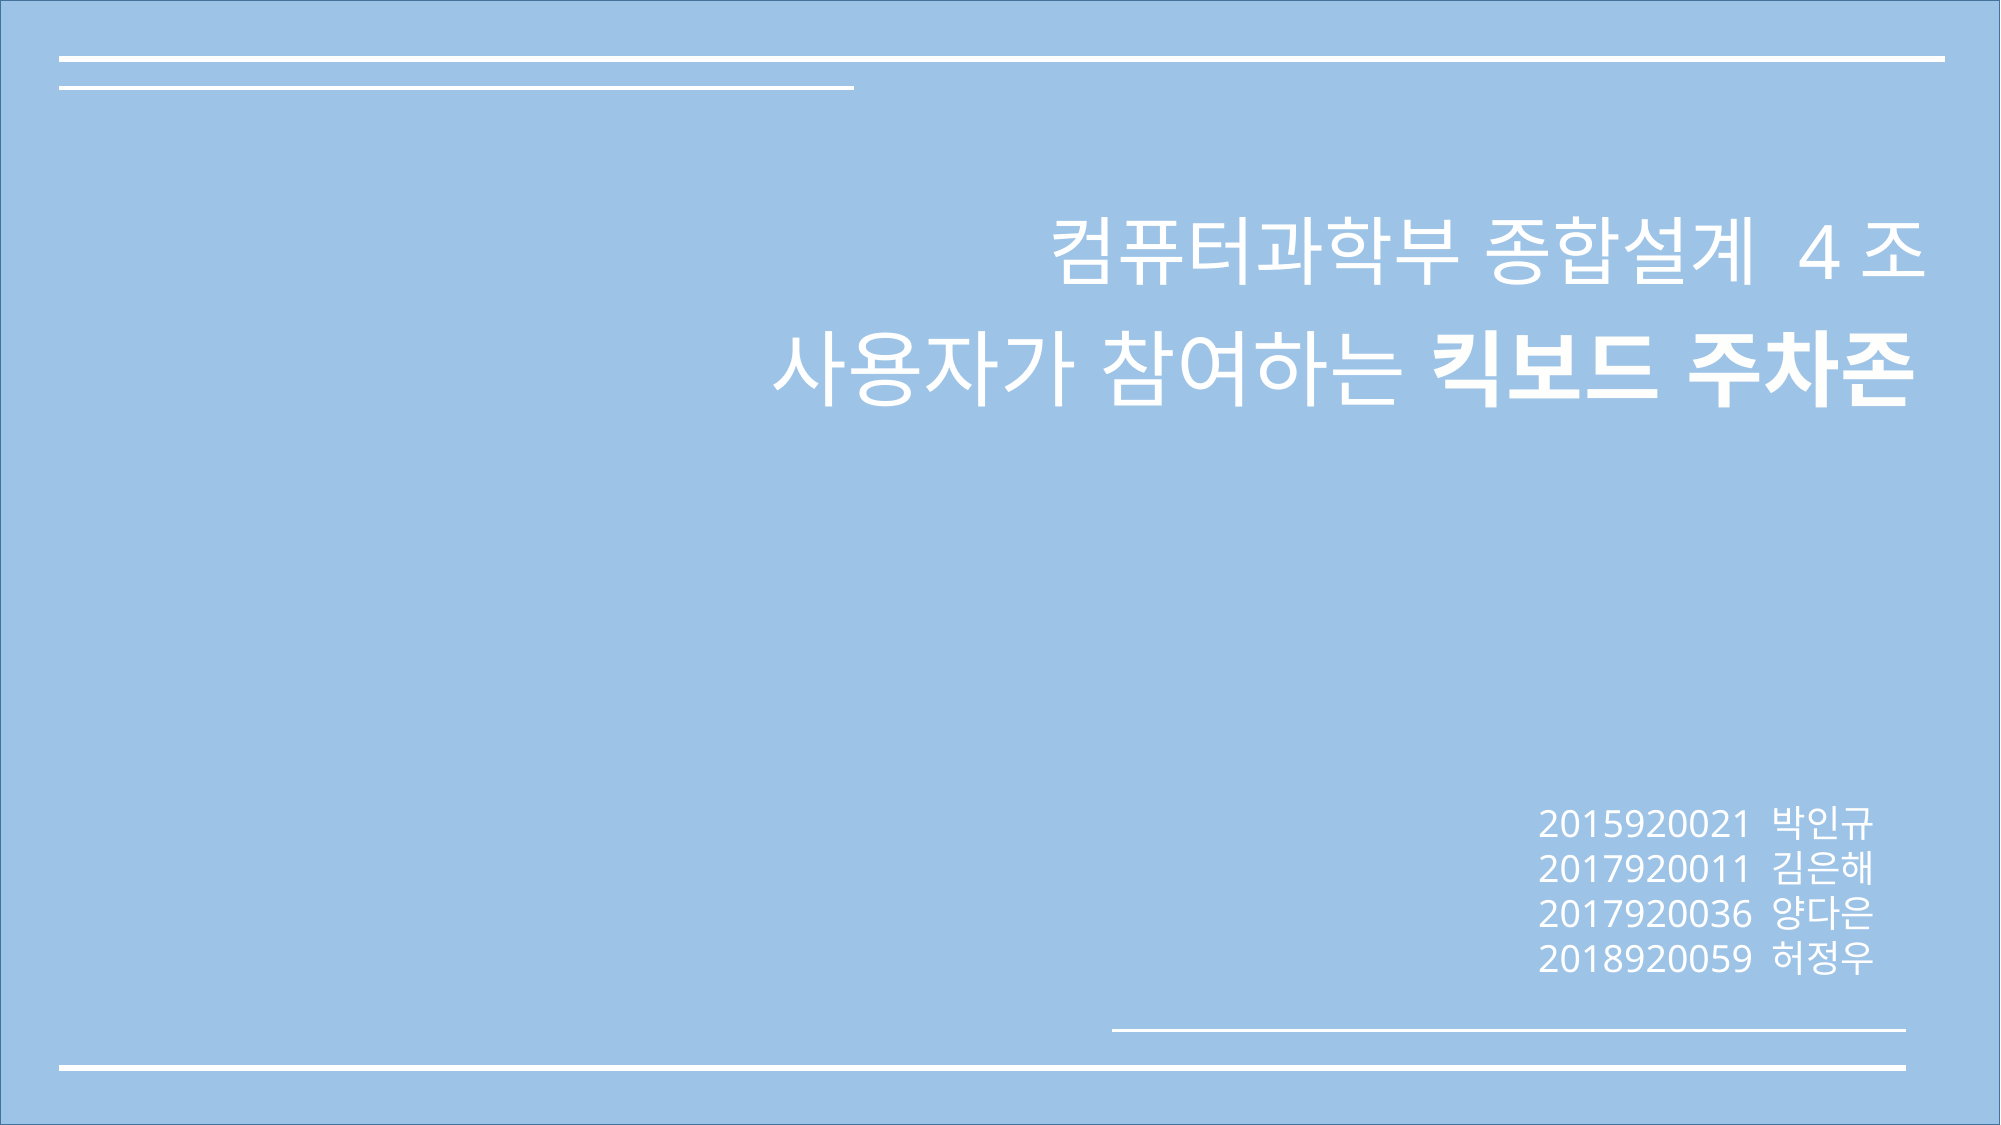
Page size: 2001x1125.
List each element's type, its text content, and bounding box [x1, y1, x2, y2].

text_box 사용자가 참여하는 킥보드 주차존 [671, 309, 2000, 425]
text_box [0, 0, 2000, 1125]
text_box 2015920021 박인규 2017920011 김은해 2017920036 양다은 2018920059 허정우 [1523, 792, 1933, 988]
text_box 컴퓨터과학부 종합설계 4조 [827, 196, 2000, 302]
